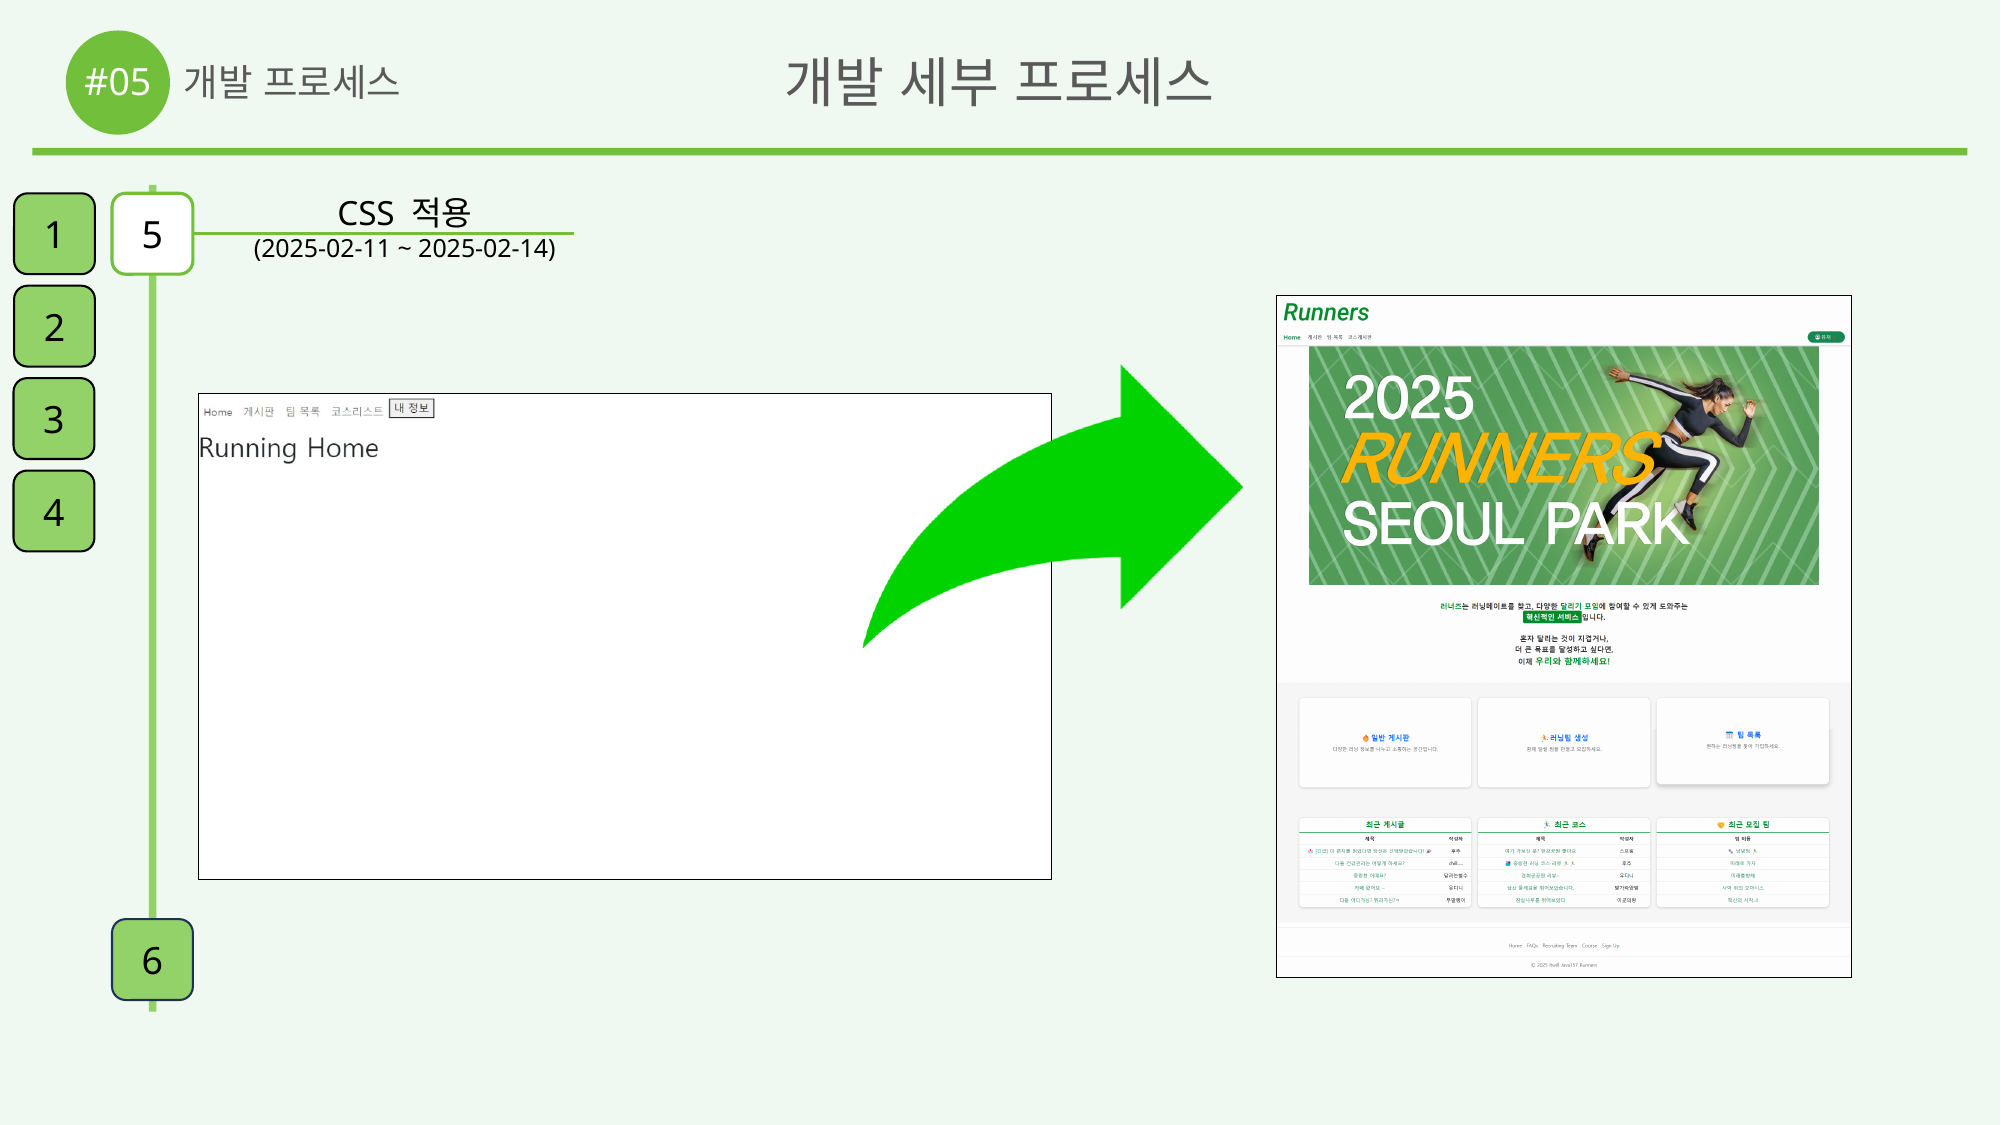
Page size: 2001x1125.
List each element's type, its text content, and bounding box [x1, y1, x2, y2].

text_box 개발 세부 프로세스 [636, 44, 1364, 122]
text_box [148, 184, 157, 192]
text_box CSS 적용 (2025-02-11 ~ 2025-02-14) [203, 187, 606, 275]
text_box [31, 147, 1968, 156]
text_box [65, 30, 170, 135]
text_box [148, 276, 157, 918]
text_box 4 [12, 469, 96, 553]
text_box 1 [12, 192, 96, 276]
picture [198, 315, 1243, 880]
text_box 3 [12, 377, 96, 461]
text_box [148, 1002, 157, 1013]
picture [1276, 295, 1852, 978]
text_box 6 [110, 918, 194, 1002]
text_box 개발 프로세스 [183, 60, 538, 106]
text_box 5 [110, 192, 194, 276]
text_box 2 [13, 284, 96, 368]
